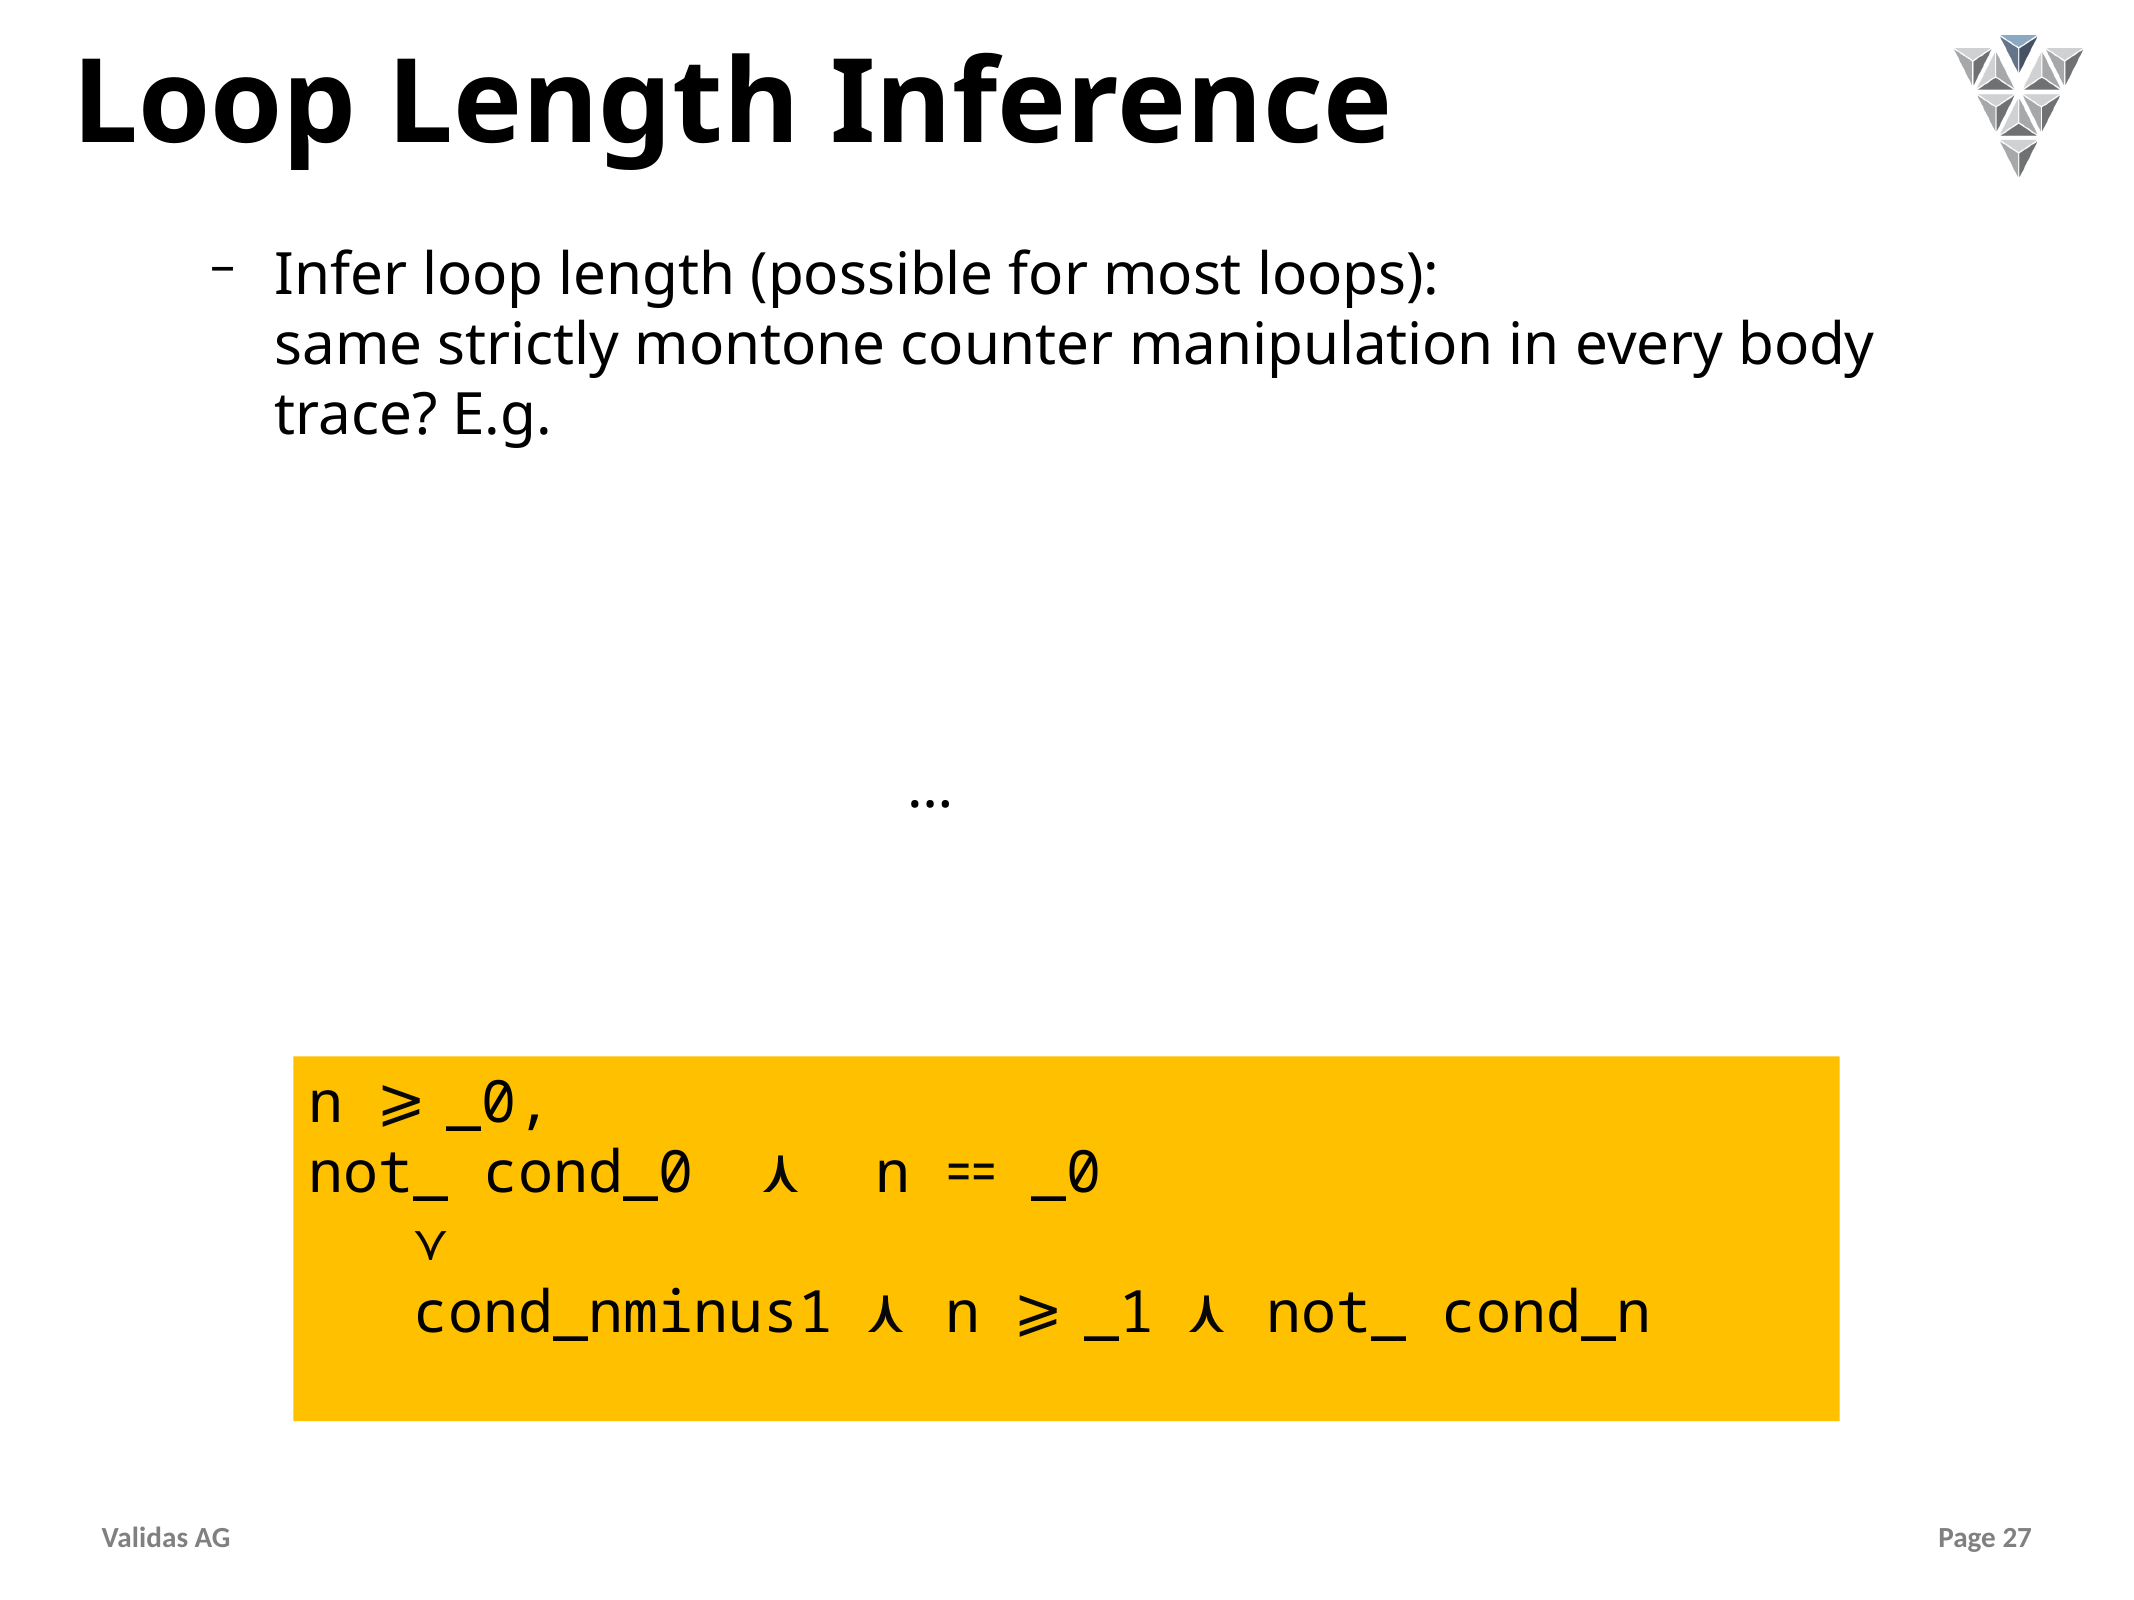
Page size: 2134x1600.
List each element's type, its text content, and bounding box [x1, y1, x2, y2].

picture [1954, 35, 2083, 177]
title Loop Length Inference [72, 15, 1835, 170]
text_box n ⩾ _0, not_ cond_0 ⋏ n ⩵ _0 ⋎ cond_nminus1 ⋏ n ⩾ _1 ⋏ not_ cond_n [293, 1056, 1840, 1422]
